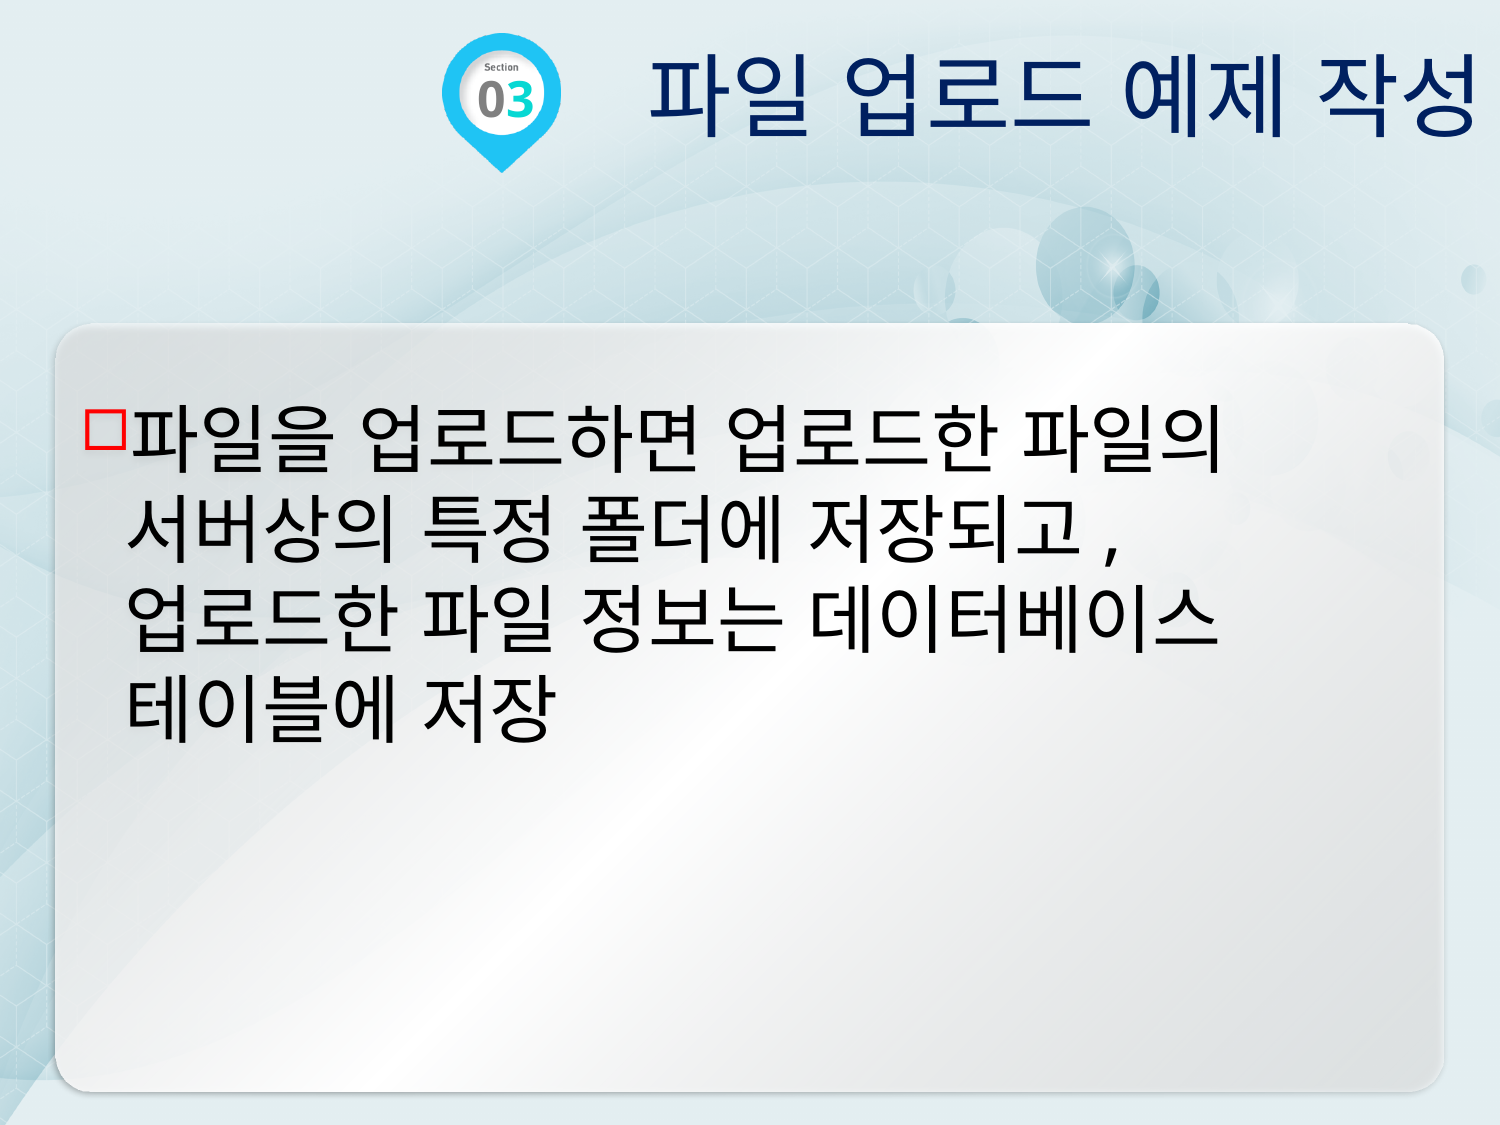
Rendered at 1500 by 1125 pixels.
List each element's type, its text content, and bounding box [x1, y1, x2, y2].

text_box 파일을 업로드하면 업로드한 파일의 서버상의 특정 폴더에 저장되고, 업로드한 파일 정보는 데이터베이스 테이블에 저장 [53, 321, 1446, 1094]
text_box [442, 33, 562, 173]
title 파일 업로드 예제 작성 [0, 0, 1500, 188]
